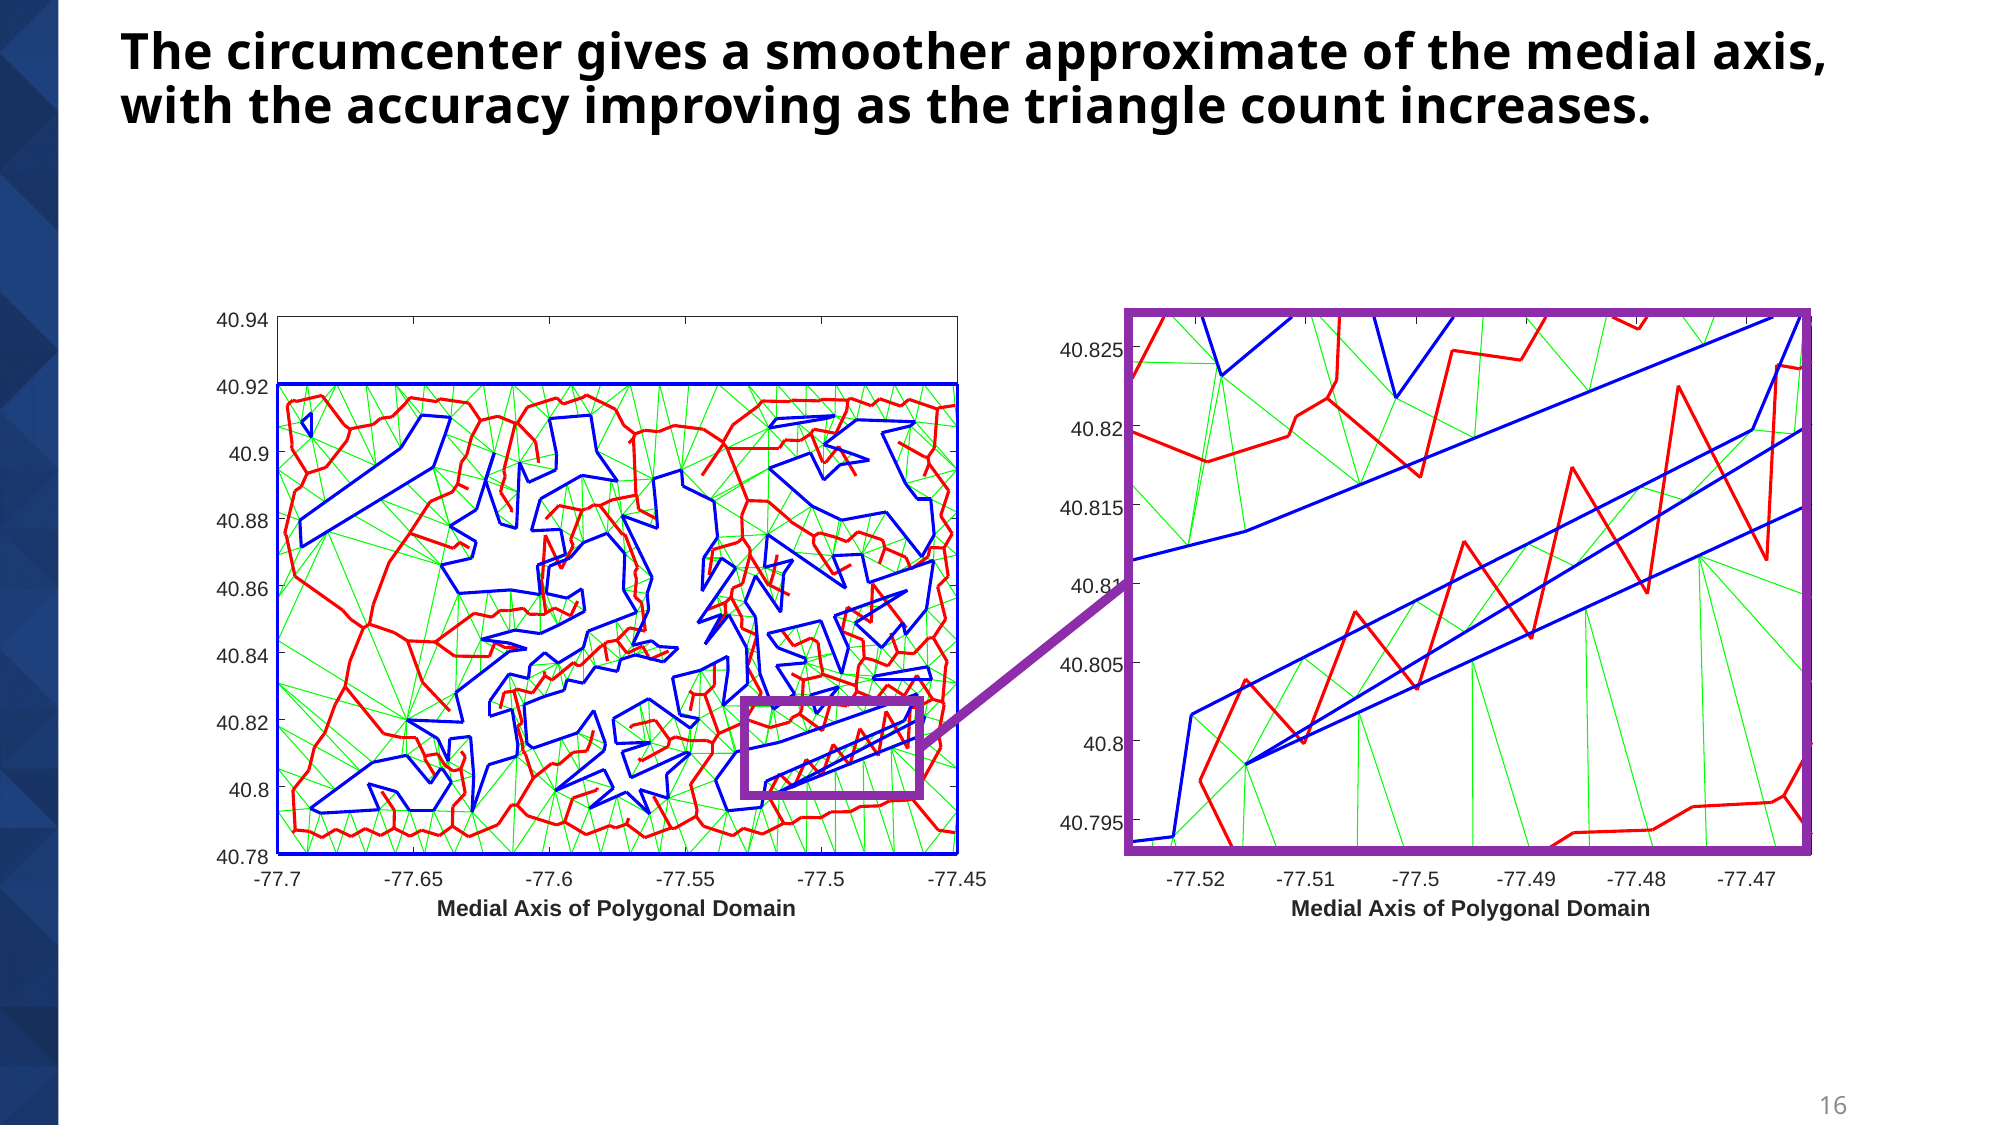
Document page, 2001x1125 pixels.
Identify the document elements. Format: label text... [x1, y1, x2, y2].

slide_number 16 [1412, 1087, 1863, 1125]
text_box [919, 581, 1129, 749]
title The circumcenter gives a smoother approximate of the medial axis, with the accuracy improving as the triangle count increases. [105, 13, 1972, 142]
picture [0, 0, 2001, 1125]
